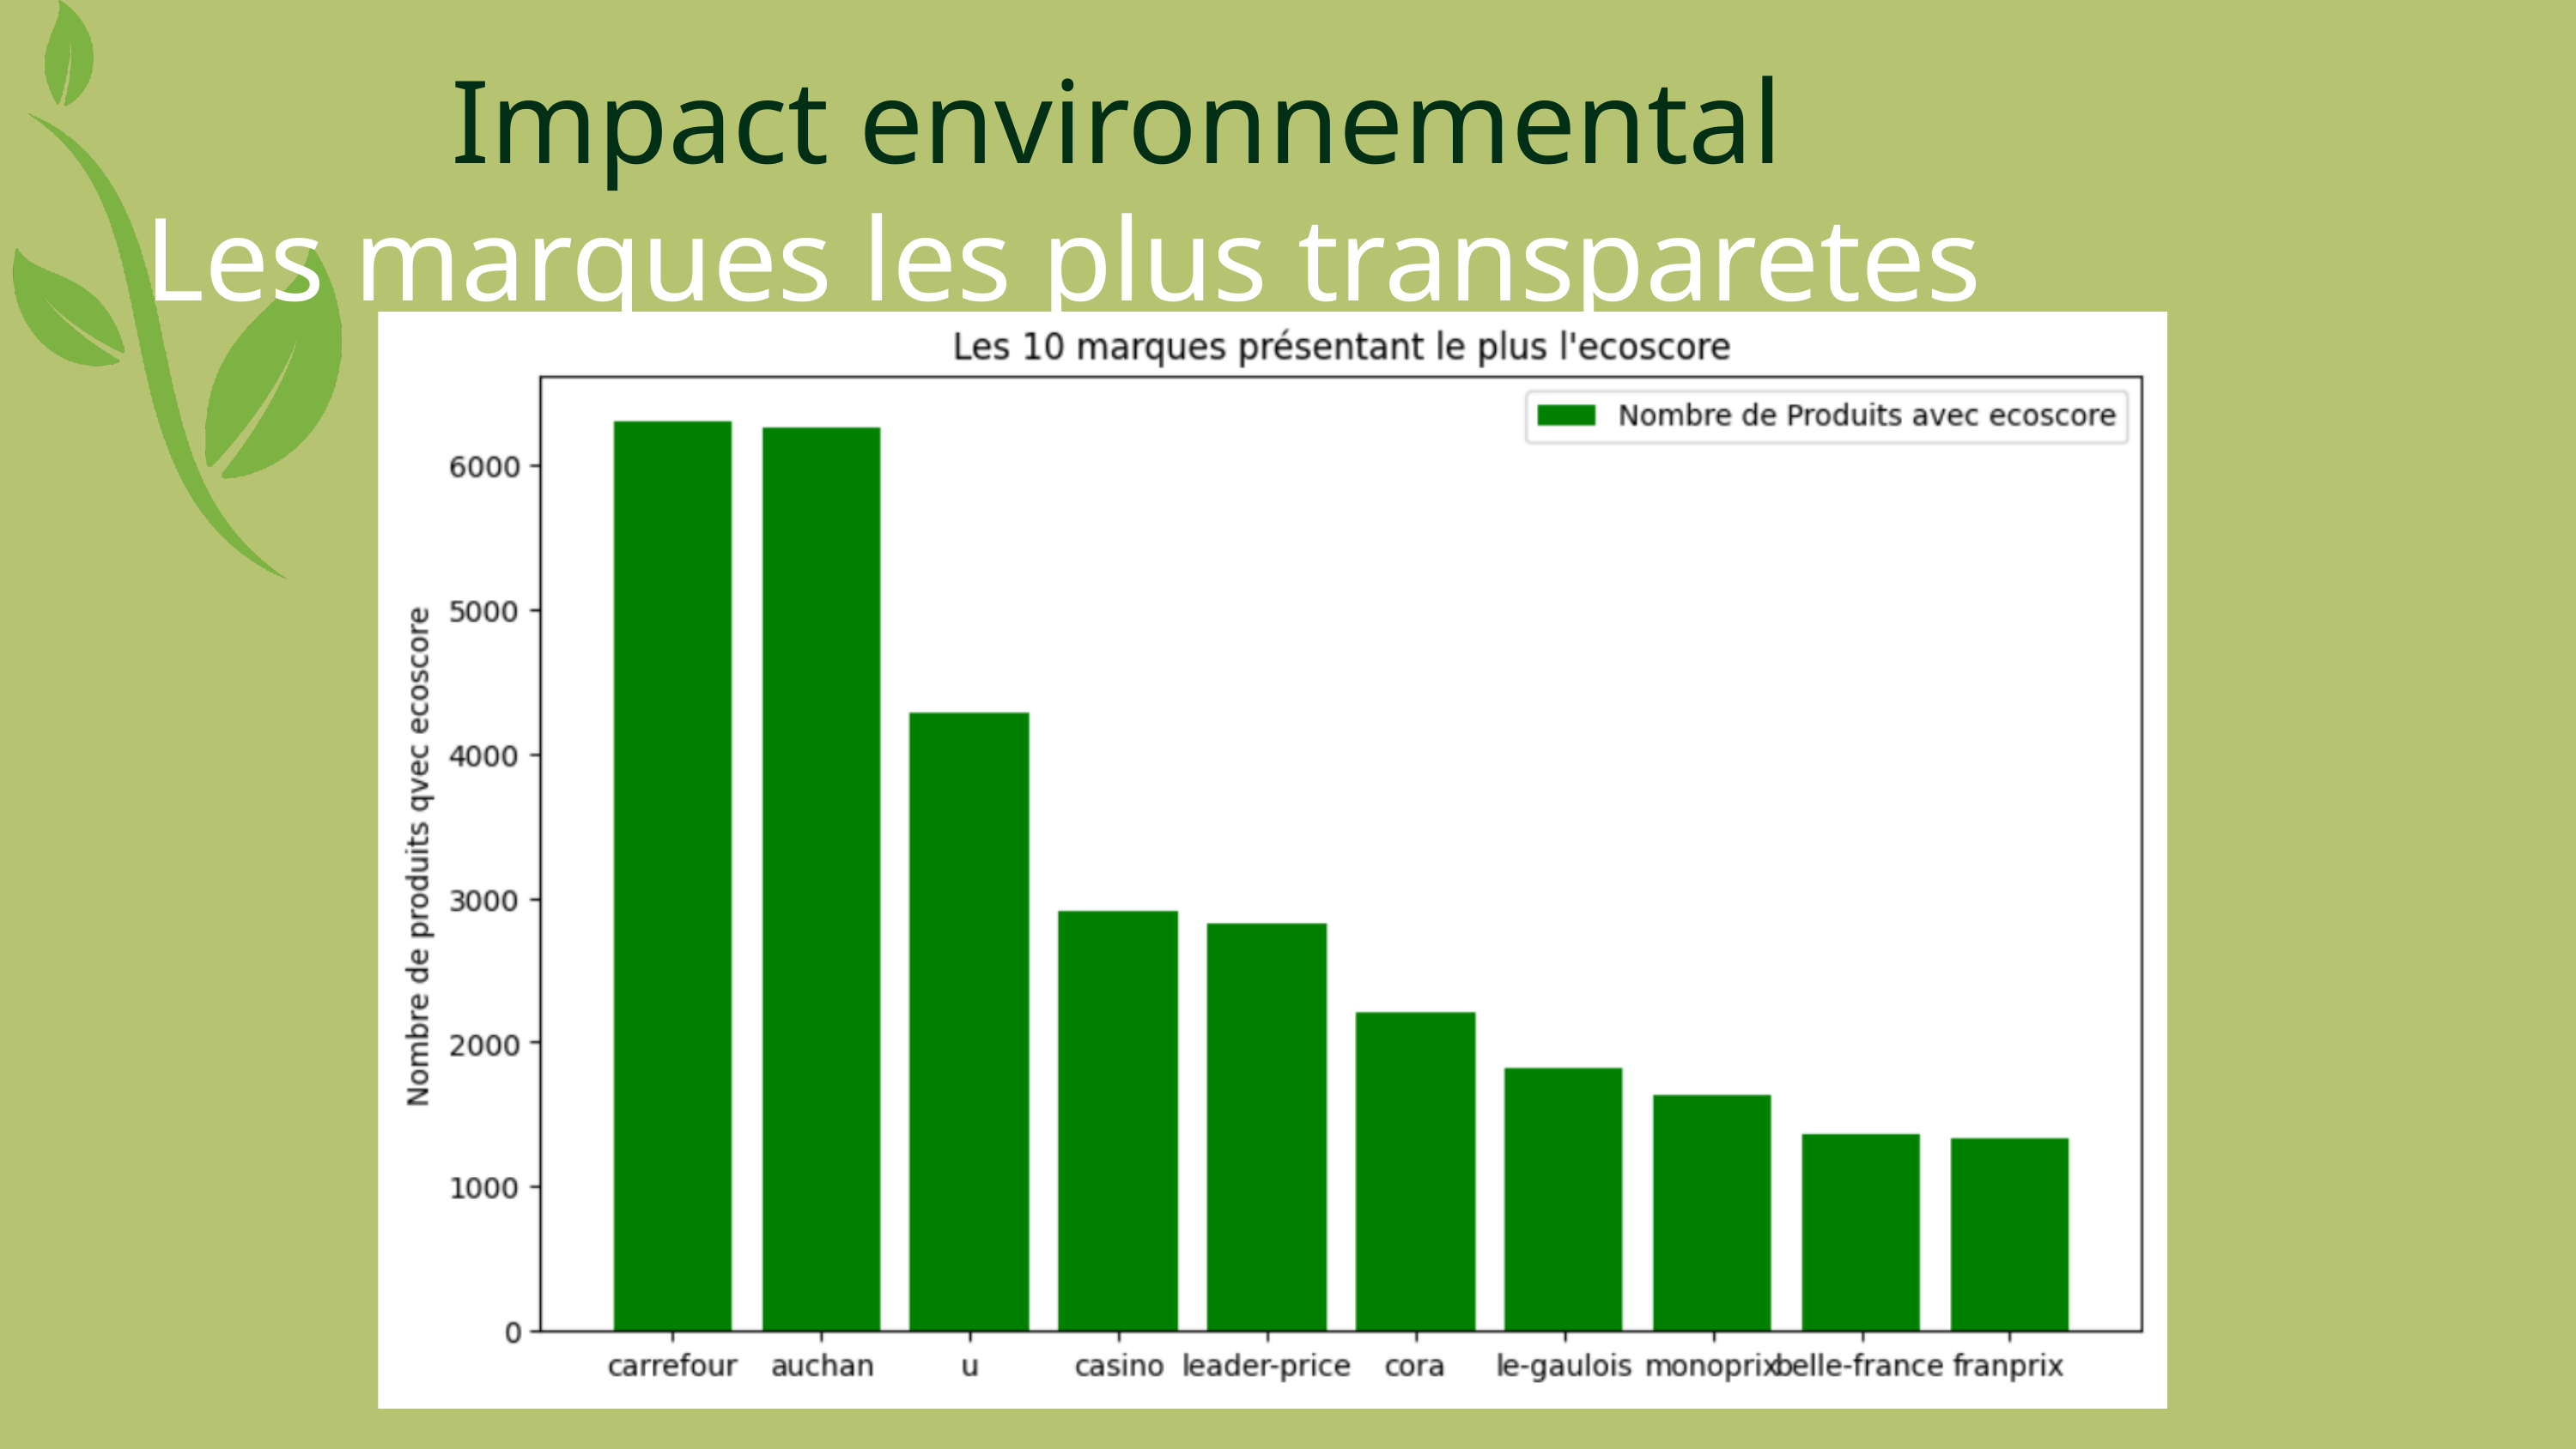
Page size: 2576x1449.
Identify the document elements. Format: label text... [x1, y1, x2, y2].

text_box Les marques les plus transparetes [144, 185, 2541, 324]
text_box [378, 324, 2168, 1409]
text_box Impact environnemental [451, 49, 2124, 185]
text_box [0, 0, 379, 579]
